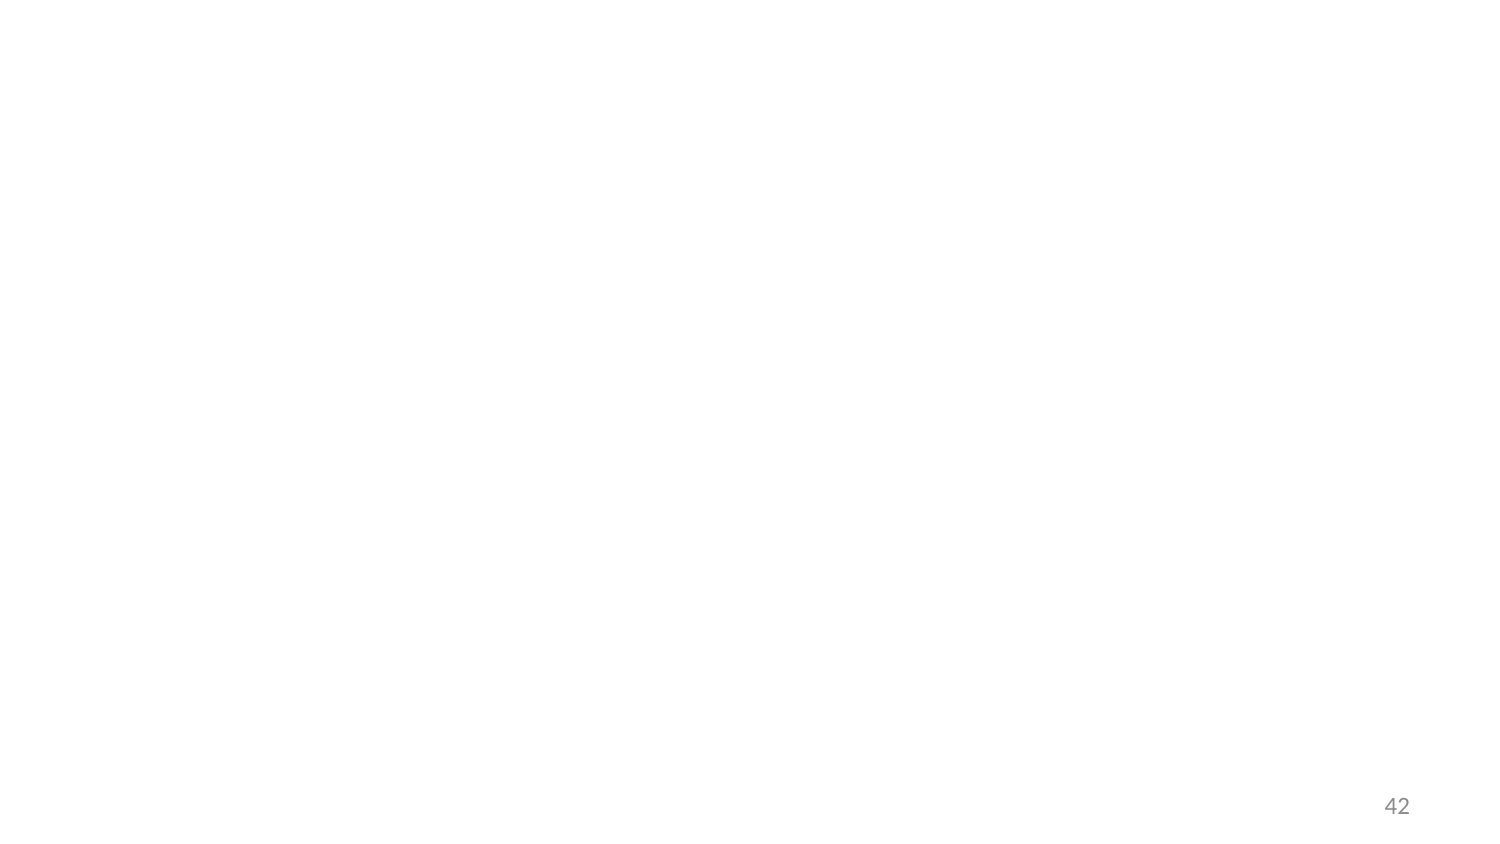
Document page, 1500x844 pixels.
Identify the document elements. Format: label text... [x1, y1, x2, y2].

slide_number 41 [1074, 782, 1425, 827]
